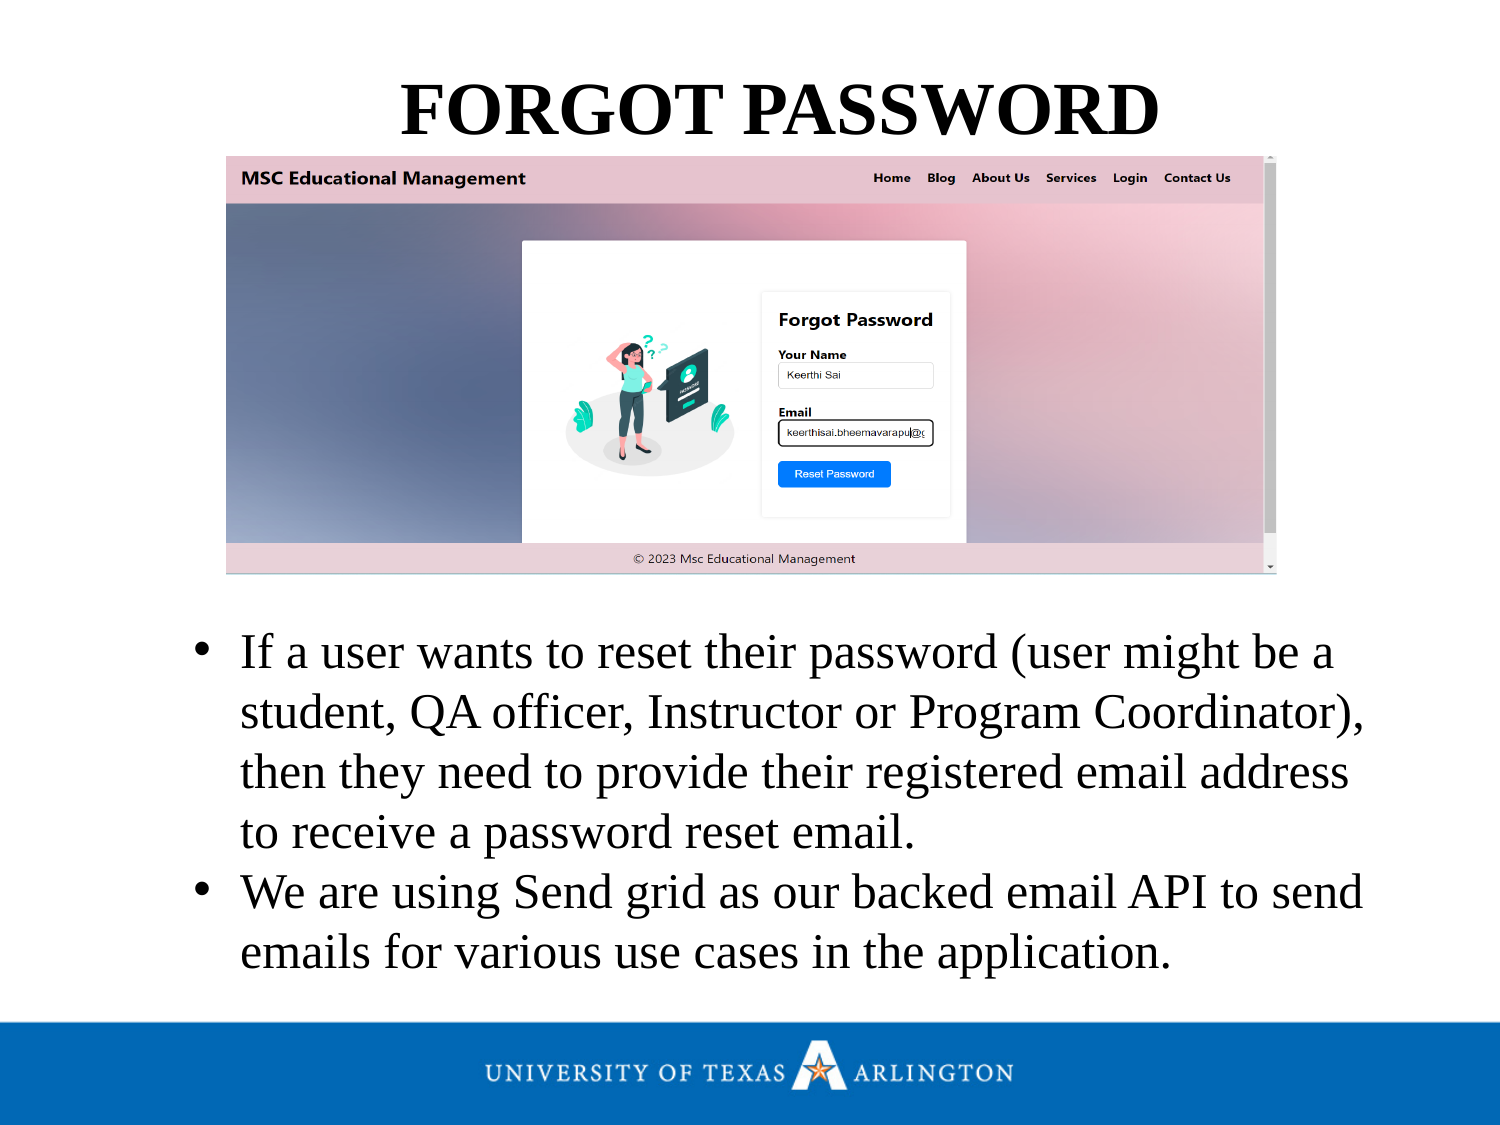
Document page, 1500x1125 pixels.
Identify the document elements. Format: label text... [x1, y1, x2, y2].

text_box If a user wants to reset their password (user might be a student, QA officer, Instructor or Program Coordinator), then they need to provide their registered email address to receive a password reset email. We are using Send grid as our backed email API to send emails for various use cases in the application. [178, 610, 1393, 986]
picture [0, 0, 1500, 1125]
text_box FORGOT PASSWORD [385, 51, 1190, 155]
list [225, 156, 1277, 575]
